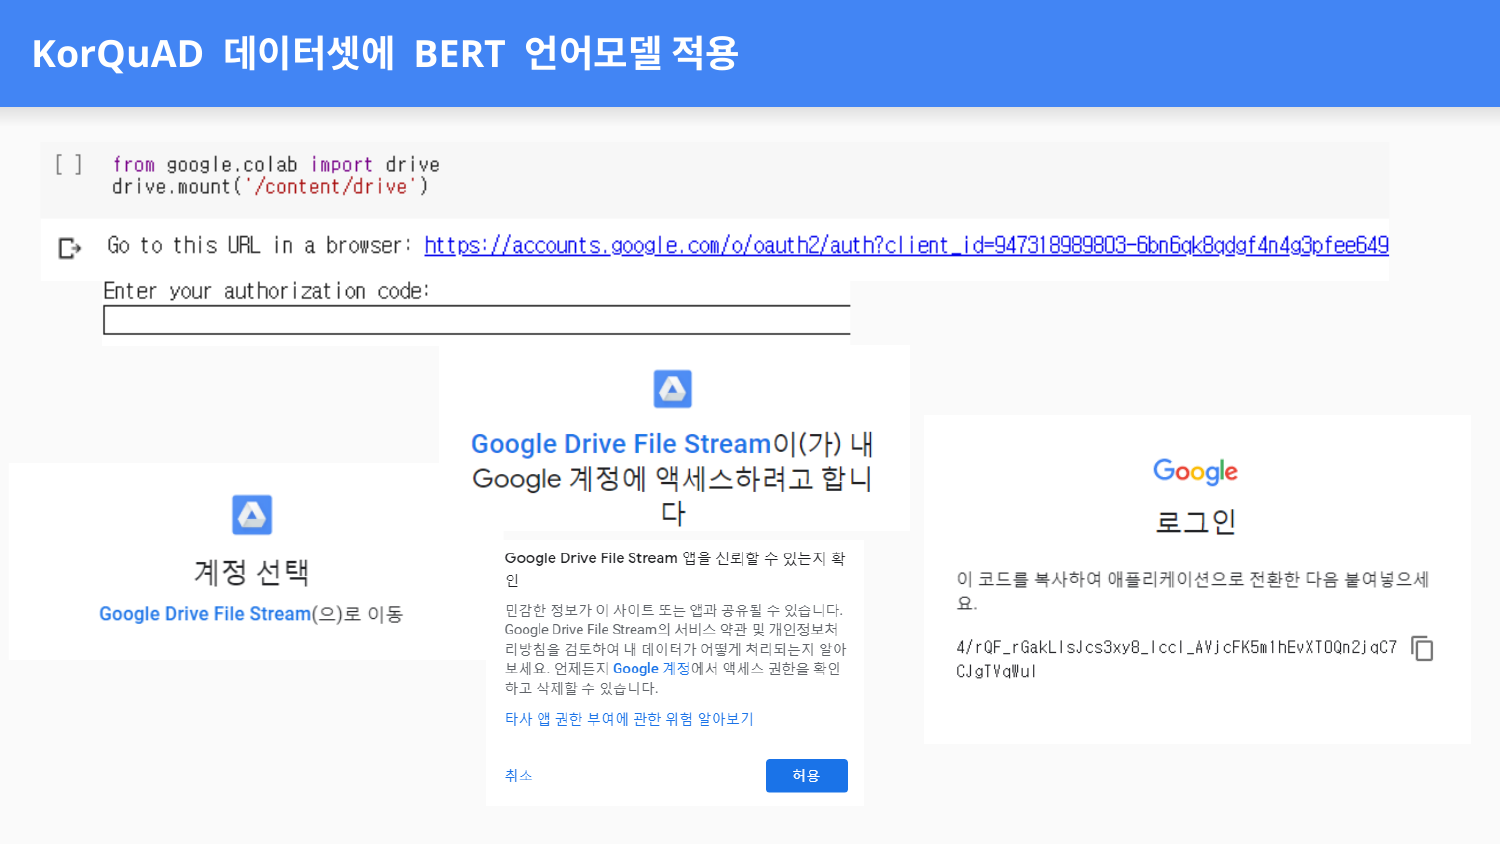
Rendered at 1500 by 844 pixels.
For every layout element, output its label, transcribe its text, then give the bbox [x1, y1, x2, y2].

title KorQuAD 데이터셋에 BERT 언어모델 적용 [16, 2, 1464, 102]
picture [924, 415, 1472, 744]
picture [8, 141, 1390, 806]
